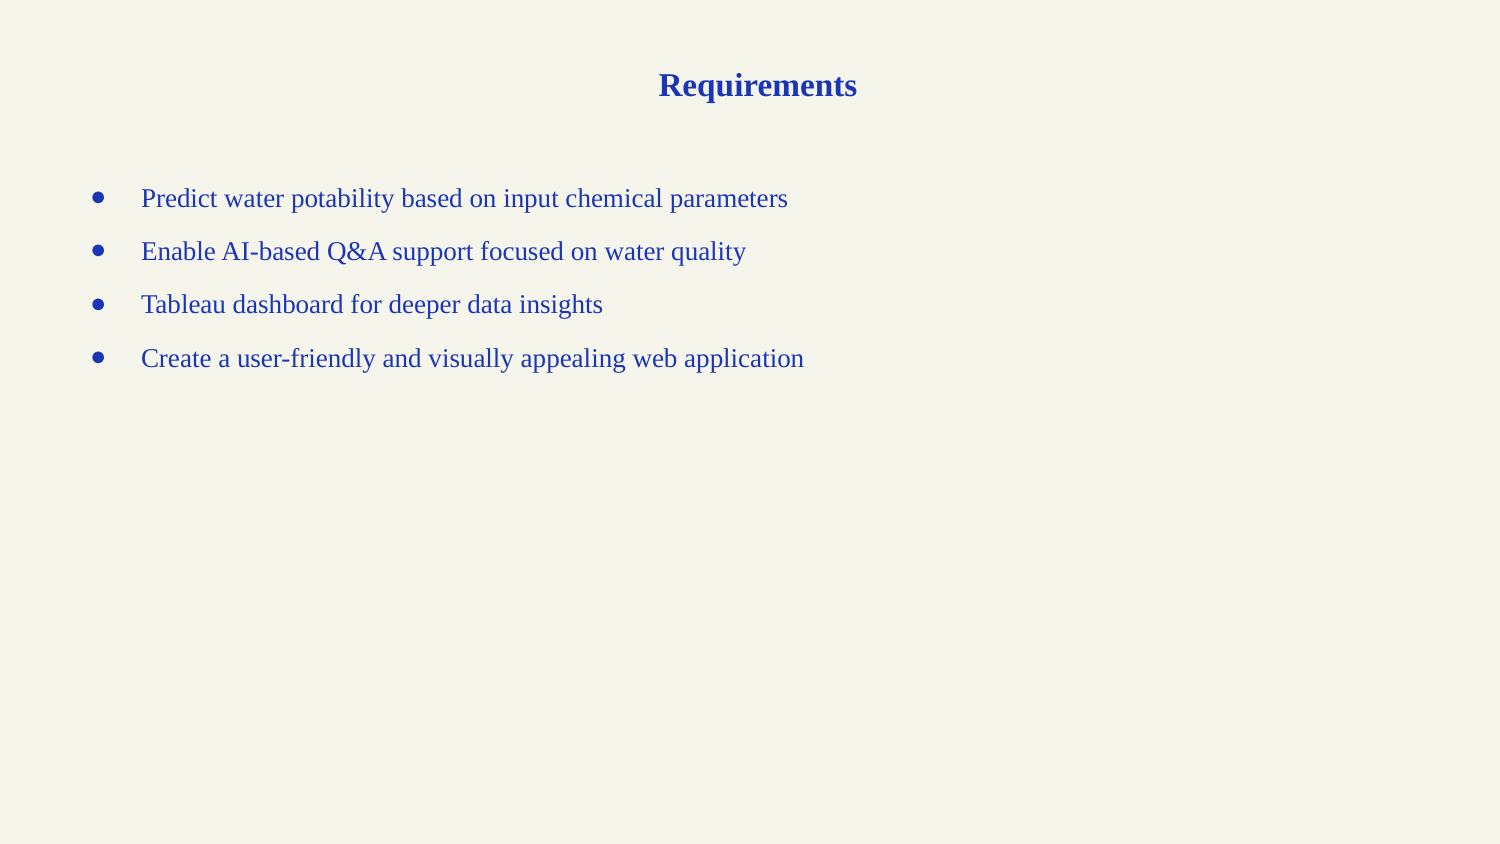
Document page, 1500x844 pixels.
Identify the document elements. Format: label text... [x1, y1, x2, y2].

title Requirements [0, 48, 1376, 115]
list Predict water potability based on input chemical parameters Enable AI-based Q&A support focused on water quality Tableau dashboard for deeper data insights Create a user-friendly and visually appealing web application [51, 165, 1449, 726]
